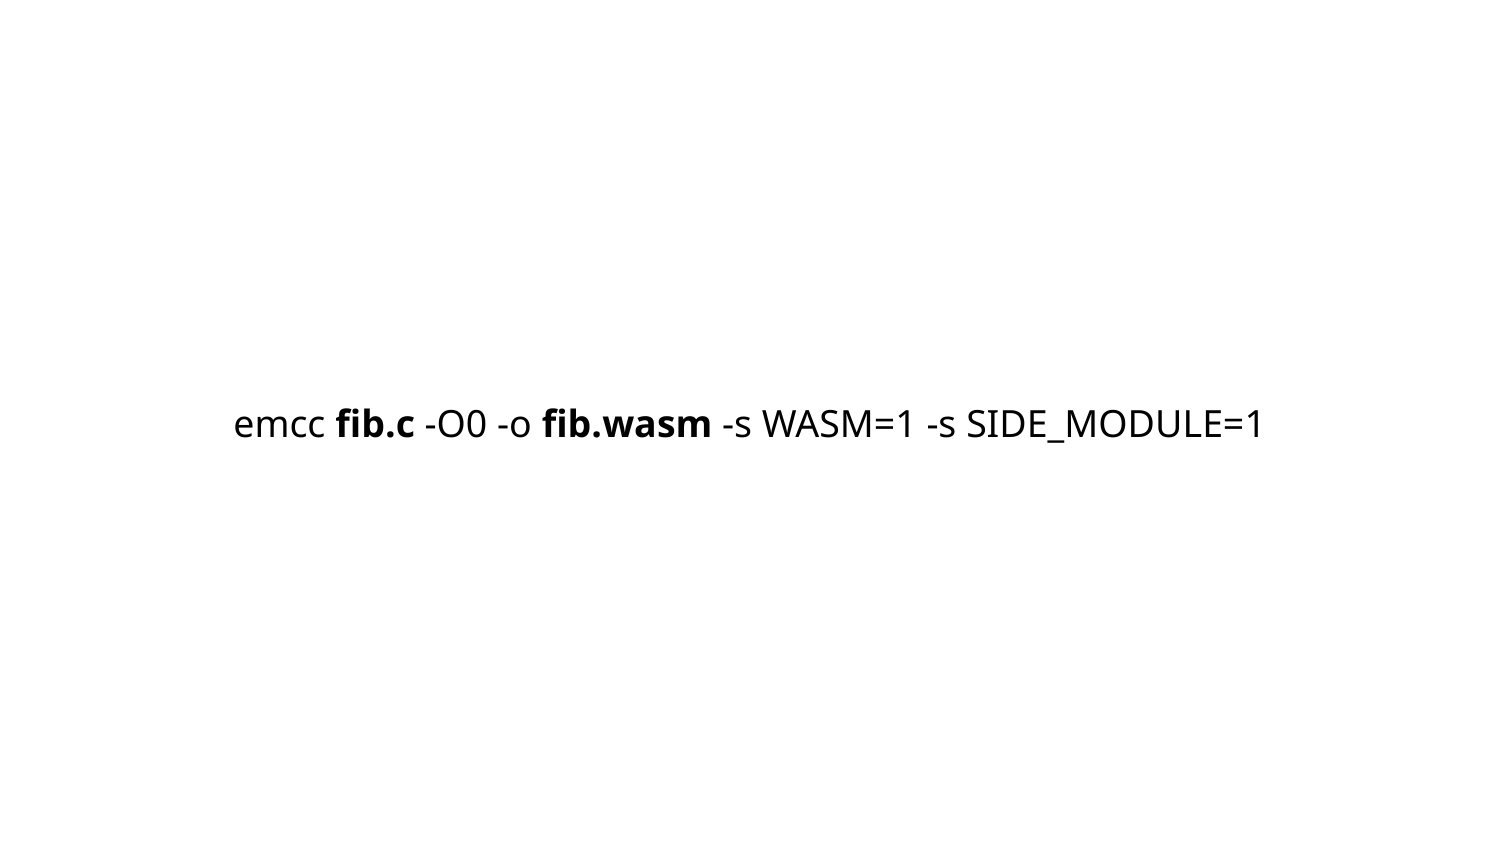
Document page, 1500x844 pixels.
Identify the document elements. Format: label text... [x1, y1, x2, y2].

text_box emcc fib.c -O0 -o fib.wasm -s WASM=1 -s SIDE_MODULE=1 [0, 384, 1500, 459]
